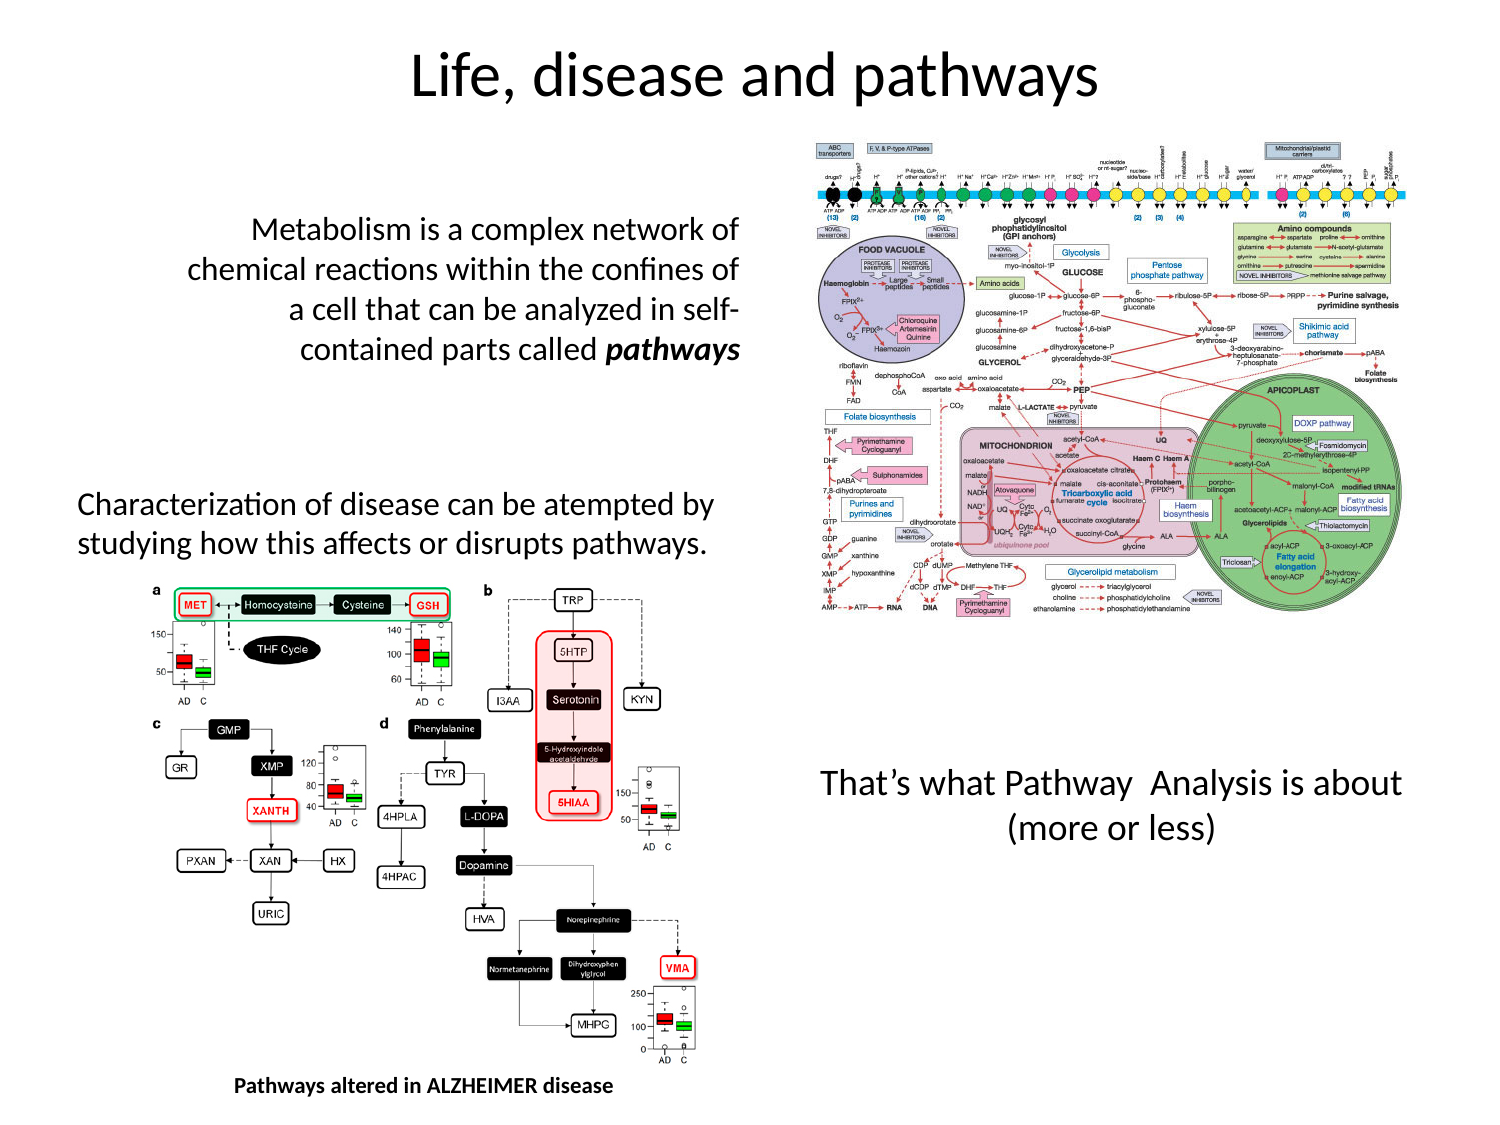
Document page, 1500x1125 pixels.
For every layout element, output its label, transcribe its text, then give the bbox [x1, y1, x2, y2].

text_box Pathways altered in ALZHEIMER disease [92, 1063, 756, 1100]
picture [149, 583, 699, 1064]
list Metabolism is a complex network of chemical reactions within the confines of a cell that can be analyzed in self-contained parts called pathways [150, 200, 756, 388]
title Life, disease and pathways [80, 24, 1431, 118]
picture [812, 137, 1407, 620]
text_box That’s what Pathway Analysis is about (more or less) [780, 749, 1443, 900]
text_box Characterization of disease can be atempted by studying how this affects or disrupts pathways. [62, 474, 756, 584]
